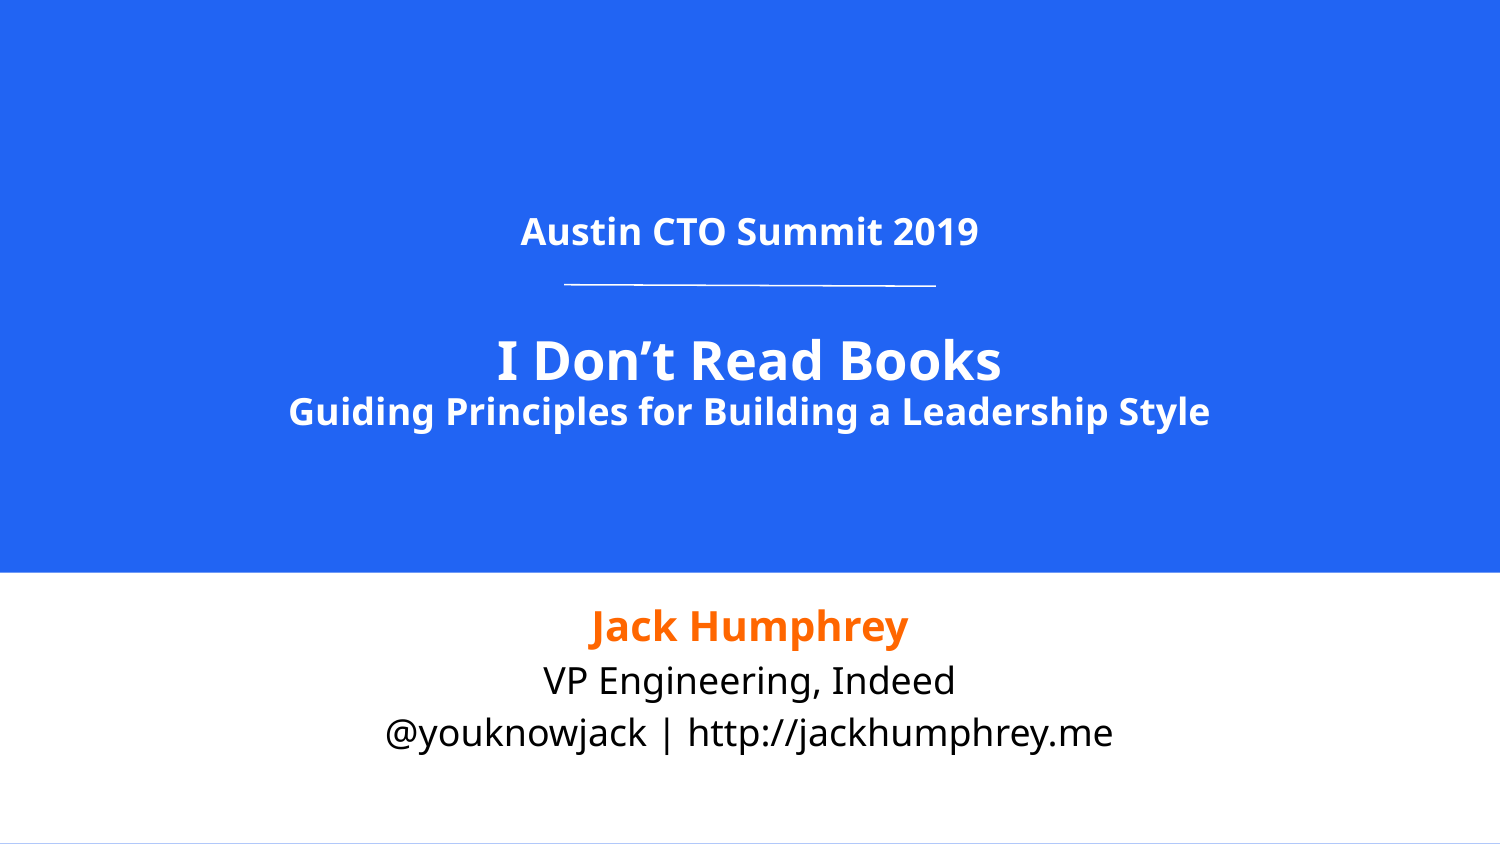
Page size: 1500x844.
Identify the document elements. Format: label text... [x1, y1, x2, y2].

list Austin CTO Summit 2019 I Don’t Read Books Guiding Principles for Building a Leadership Style [125, 212, 1375, 331]
list Jack Humphrey VP Engineering, Indeed @youknowjack | http://jackhumphrey.me [0, 572, 1500, 844]
